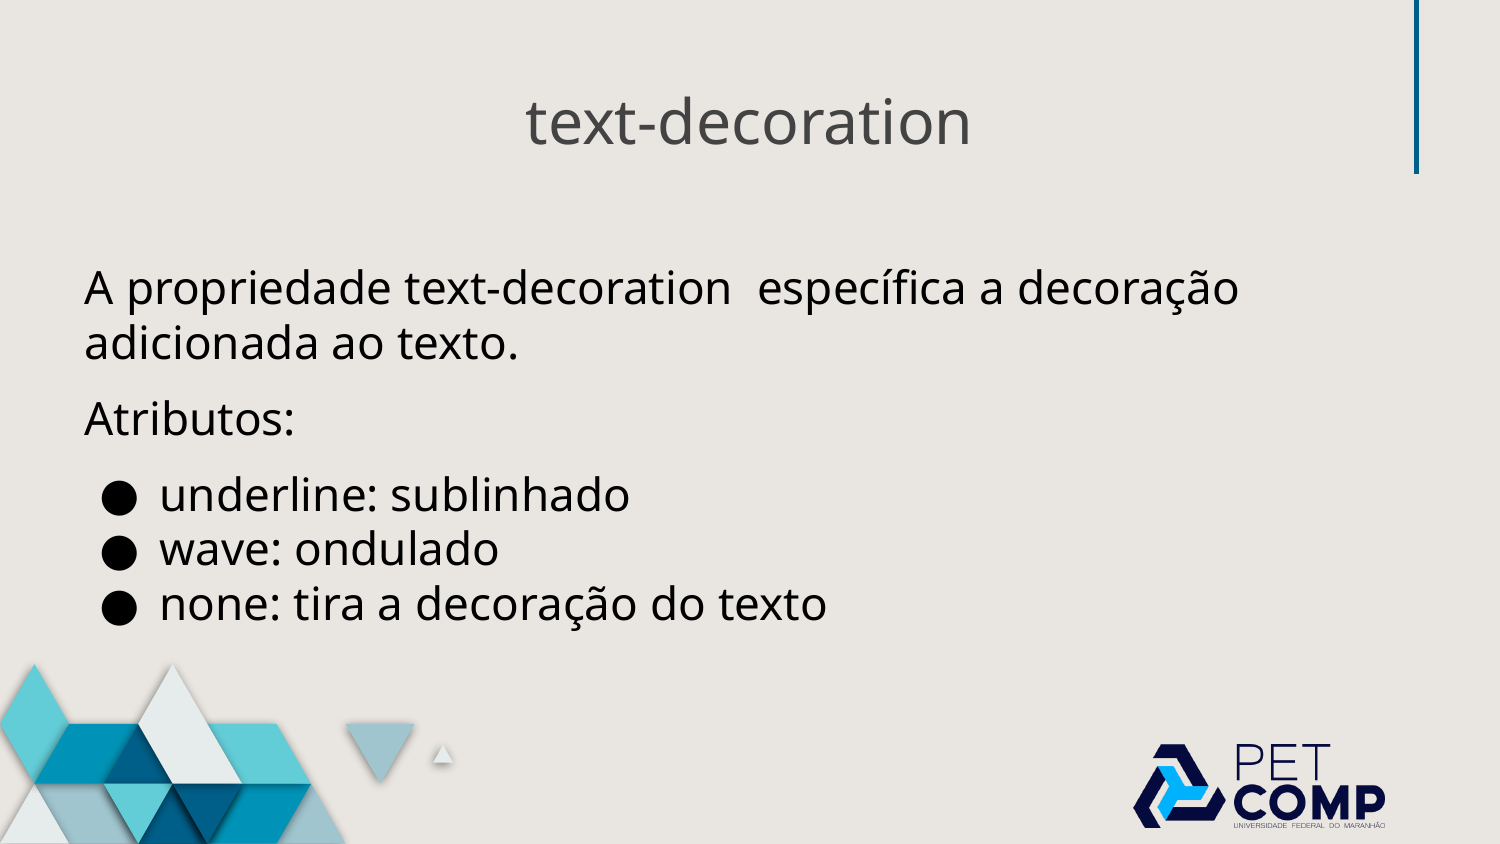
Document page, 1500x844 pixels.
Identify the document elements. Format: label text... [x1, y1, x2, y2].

picture [1133, 744, 1385, 828]
title text-decoration [0, 76, 1500, 172]
text_box A propriedade text-decoration específica a decoração adicionada ao texto. Atributos: underline: sublinhado wave: ondulado none: tira a decoração do texto [69, 243, 1420, 371]
